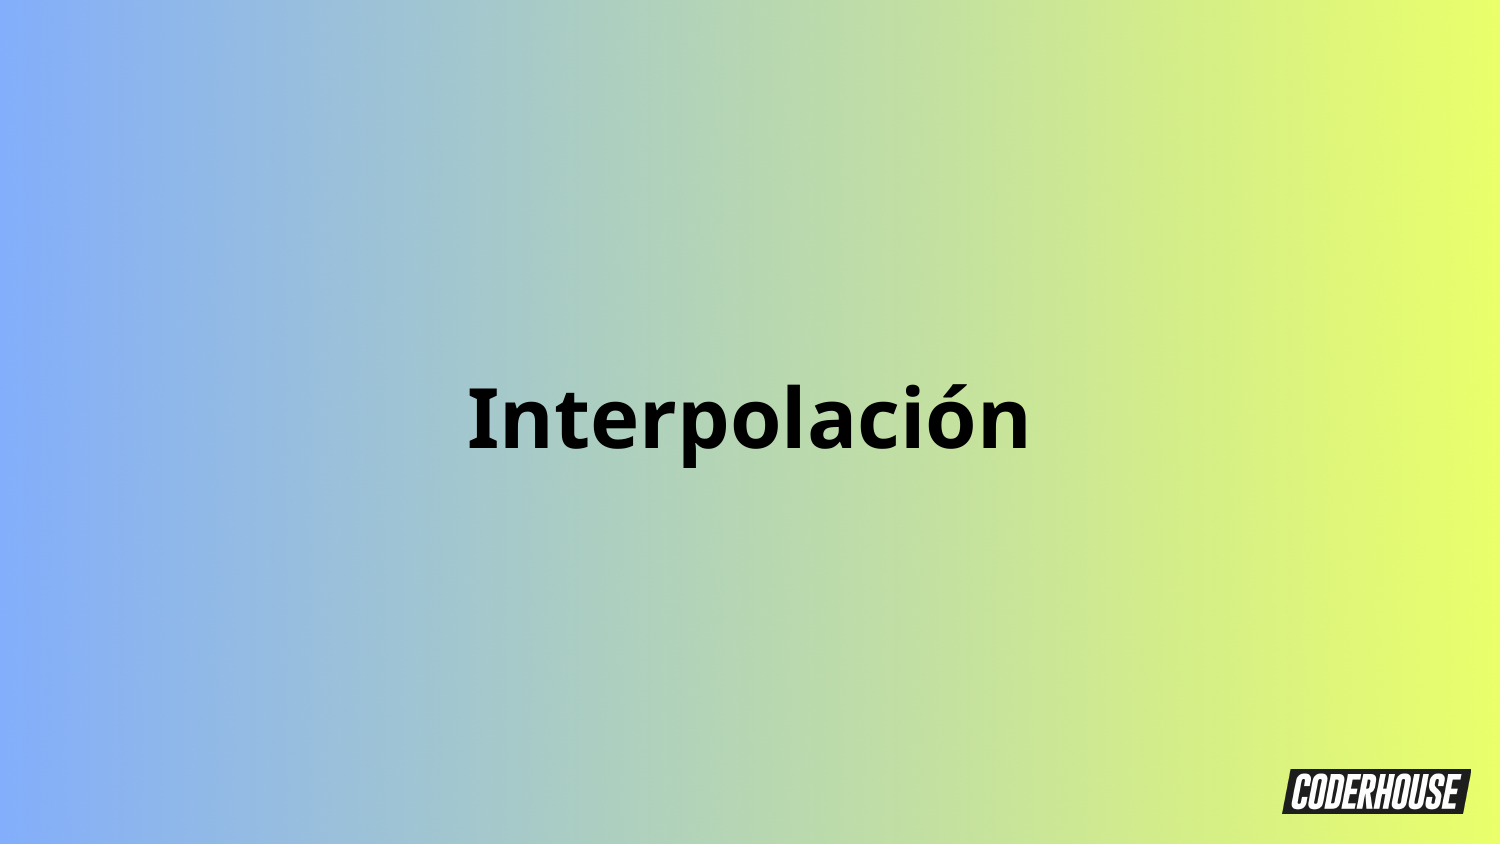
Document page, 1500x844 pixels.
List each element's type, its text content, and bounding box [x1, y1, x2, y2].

picture [0, 0, 1500, 844]
text_box Interpolación [239, 361, 1261, 662]
